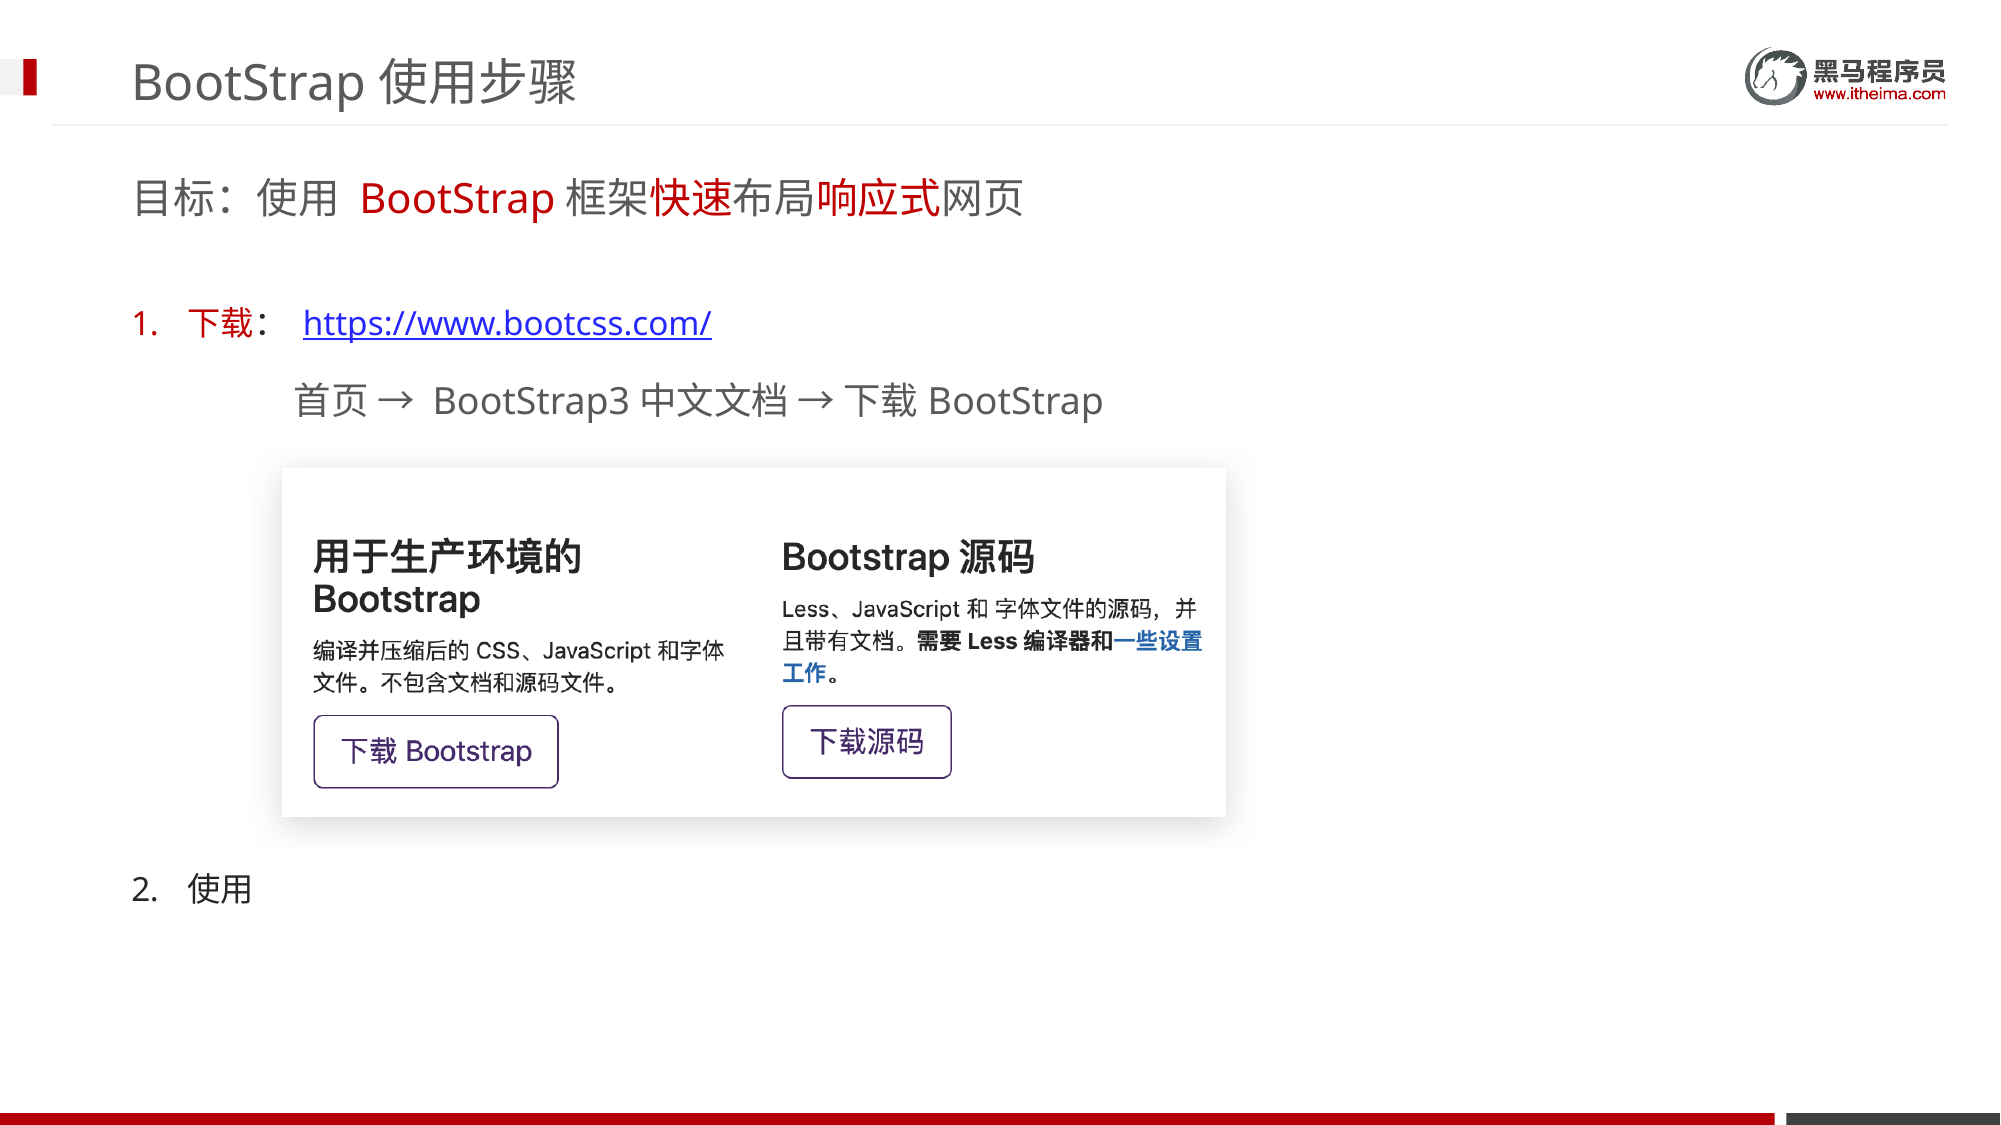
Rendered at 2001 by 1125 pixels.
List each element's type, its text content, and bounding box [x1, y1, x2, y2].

picture [249, 434, 1259, 850]
title BootStrap使用步骤 [116, 38, 1556, 124]
picture [1744, 46, 1946, 106]
list 目标：使用 BootStrap框架快速布局响应式网页 [116, 154, 1872, 239]
list 下载： https://www.bootcss.com/ 首页 → BootStrap3中文文档 → 下载BootStrap 使用 [116, 271, 1872, 964]
